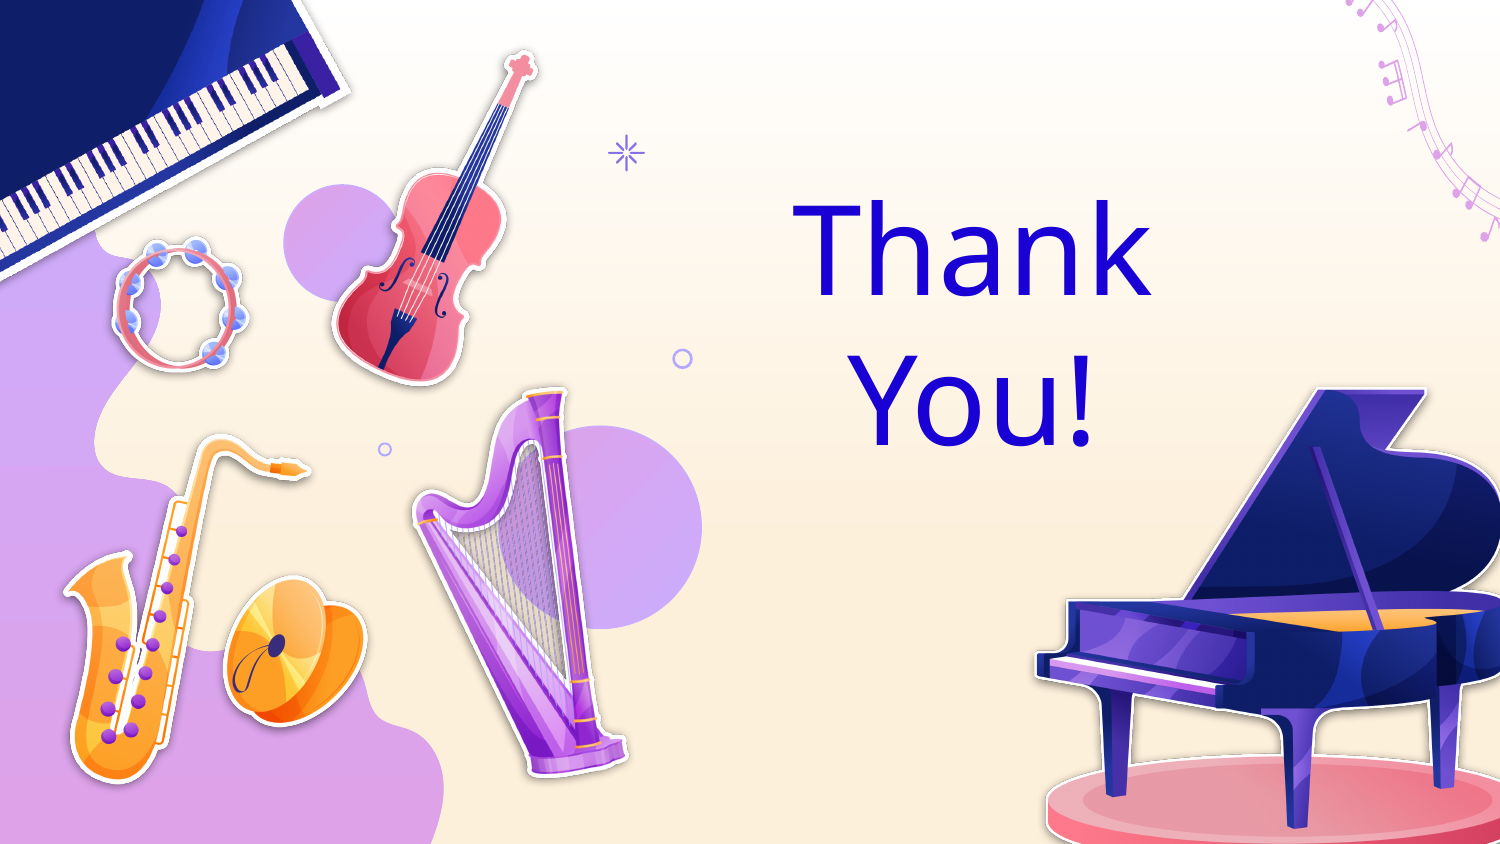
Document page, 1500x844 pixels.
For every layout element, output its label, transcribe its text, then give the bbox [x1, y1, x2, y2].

text_box [284, 184, 384, 295]
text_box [607, 134, 646, 172]
picture [0, 0, 372, 787]
picture [303, 38, 666, 805]
title Thank You! [607, 155, 1338, 493]
picture [1029, 385, 1500, 844]
text_box [377, 442, 392, 457]
text_box [628, 493, 702, 621]
